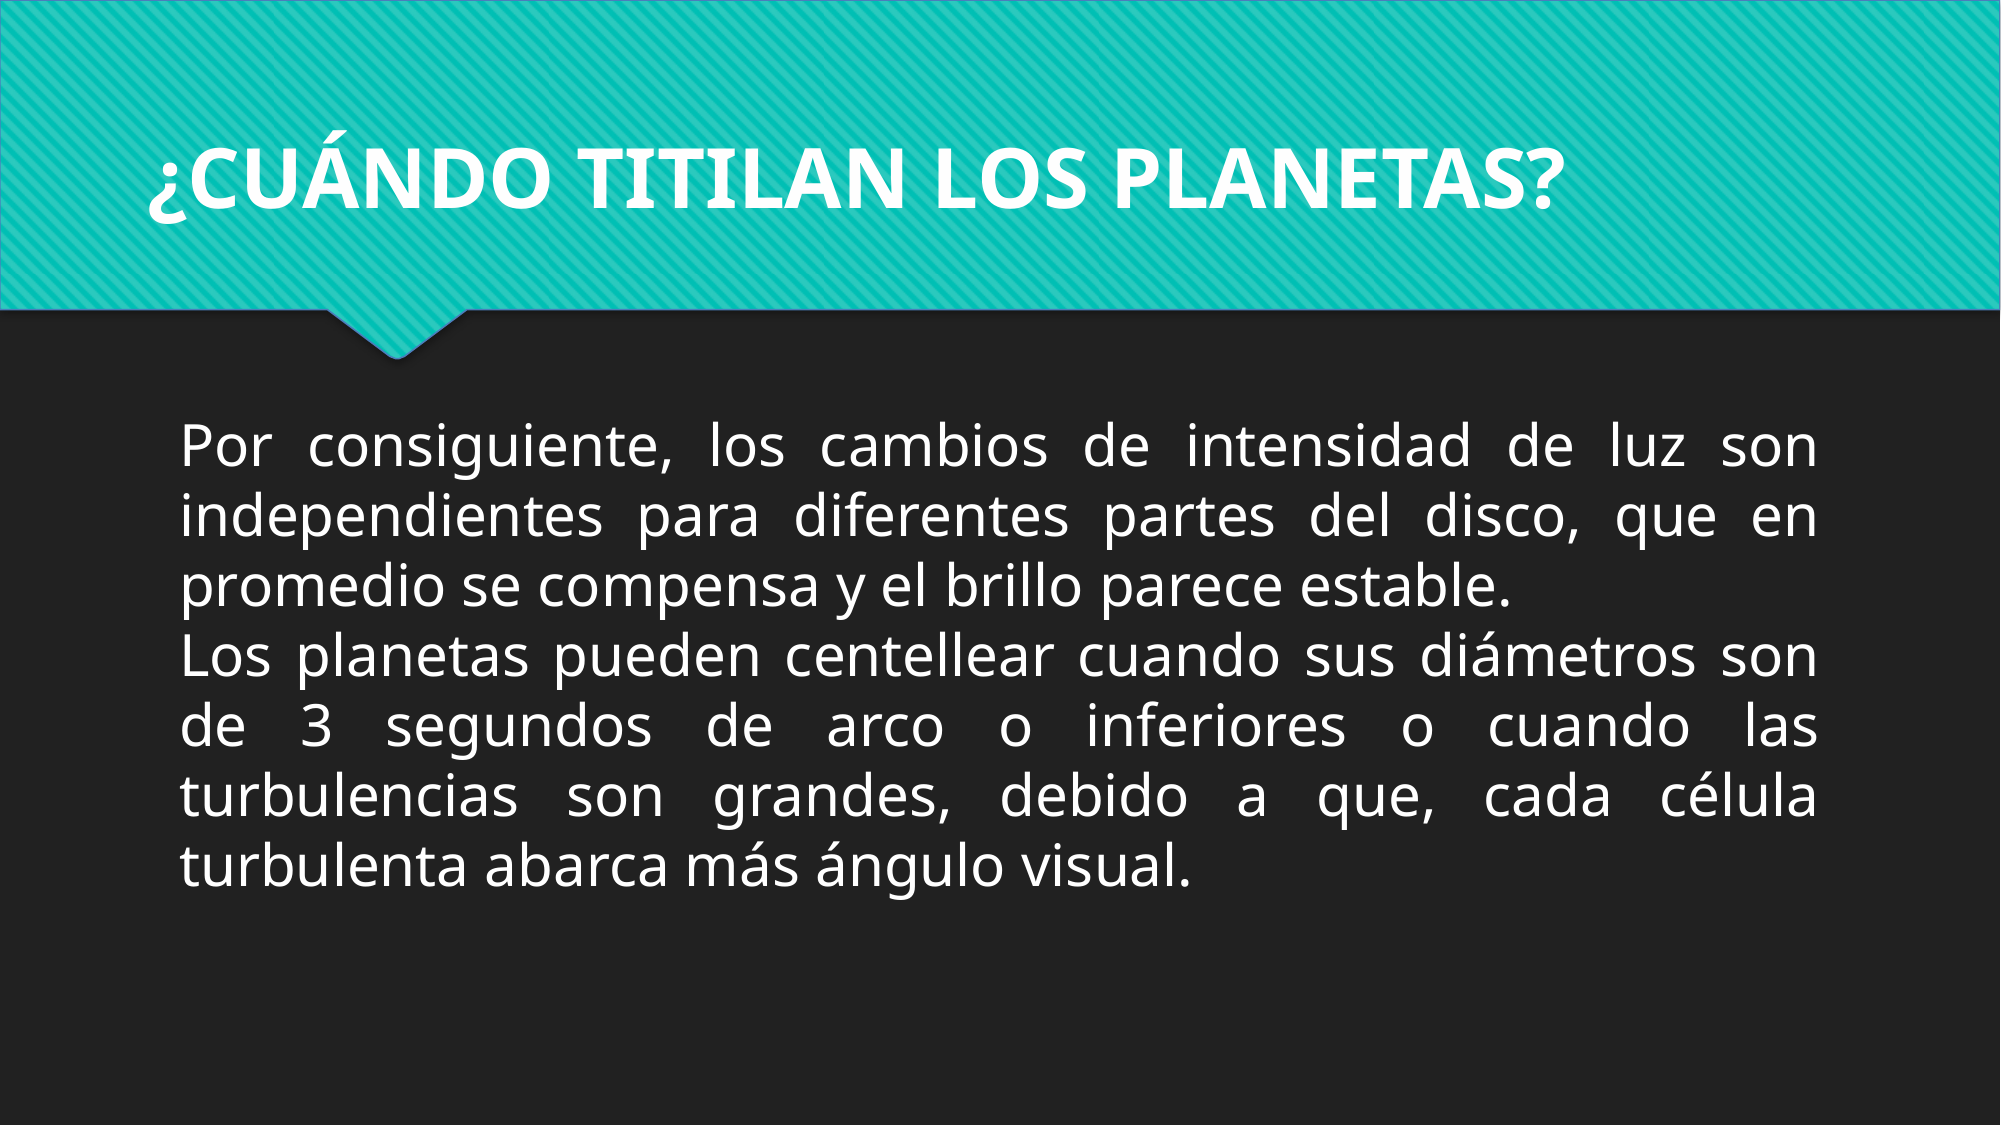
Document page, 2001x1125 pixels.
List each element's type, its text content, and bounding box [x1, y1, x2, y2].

text_box Por consiguiente, los cambios de intensidad de luz son independientes para diferentes partes del disco, que en promedio se compensa y el brillo parece estable. Los planetas pueden centellear cuando sus diámetros son de 3 segundos de arco o inferiores o cuando las turbulencias son grandes, debido a que, cada célula turbulenta abarca más ángulo visual. [164, 377, 1835, 974]
text_box ¿CUÁNDO TITILAN LOS PLANETAS? [132, 73, 1867, 233]
picture [1, 1, 1999, 357]
